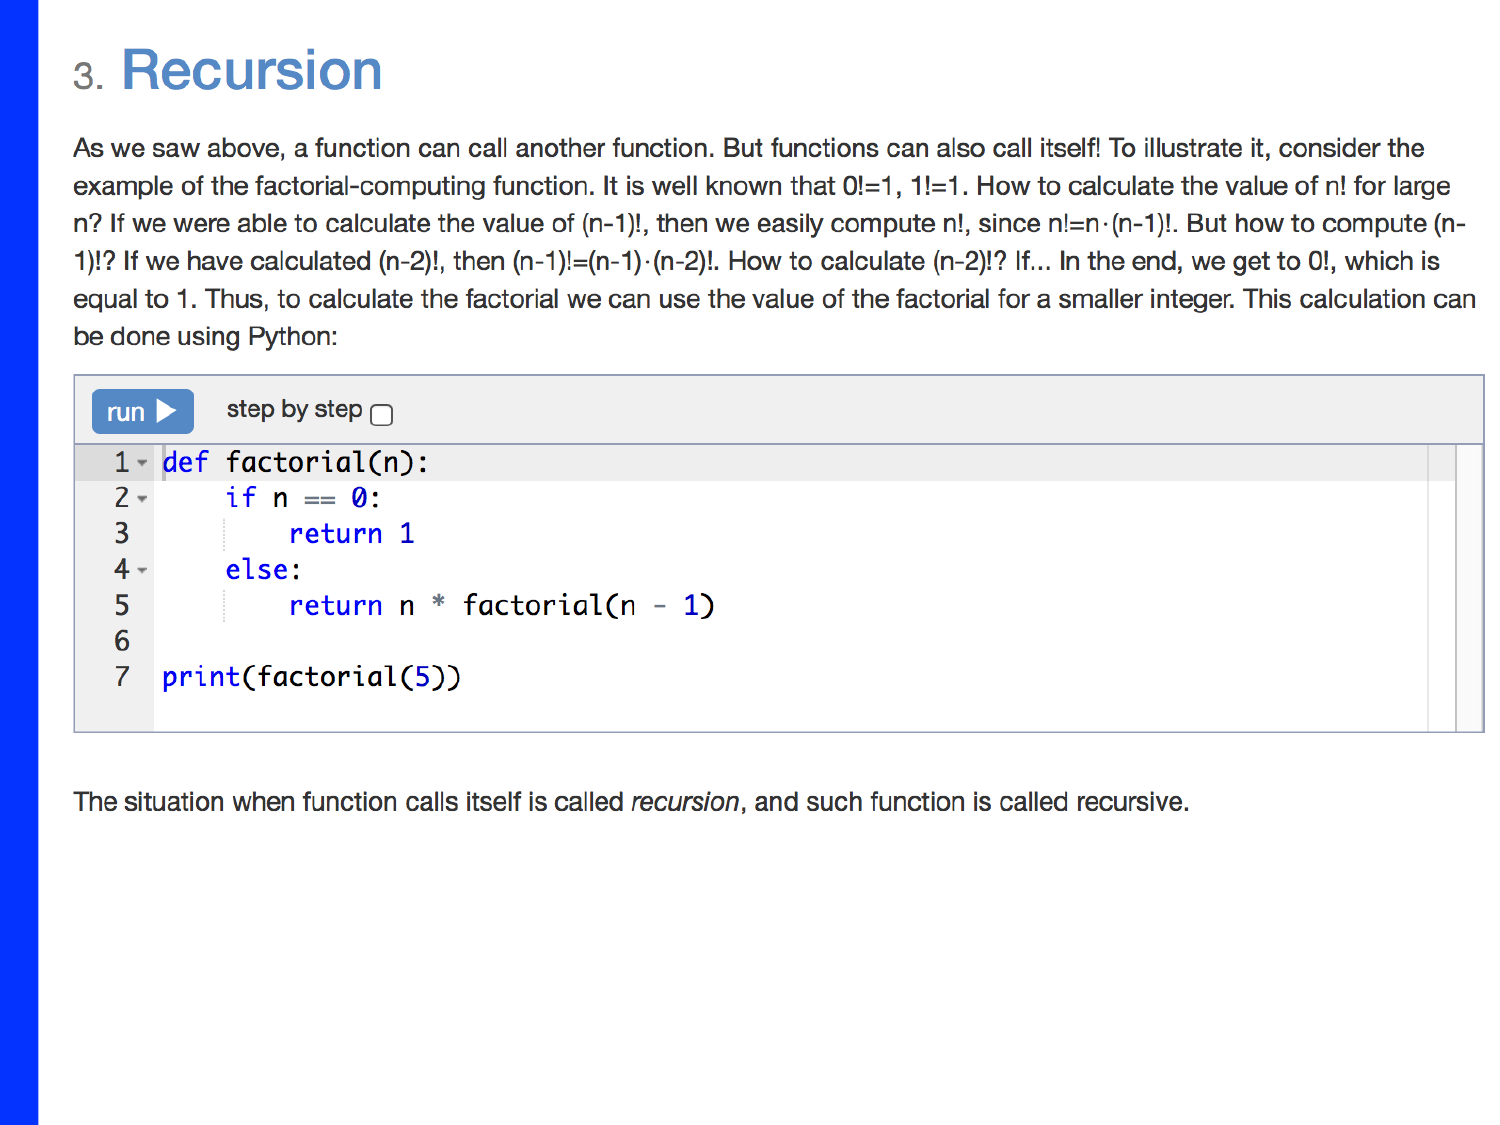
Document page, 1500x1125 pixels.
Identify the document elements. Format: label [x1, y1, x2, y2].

picture [58, 21, 1500, 844]
